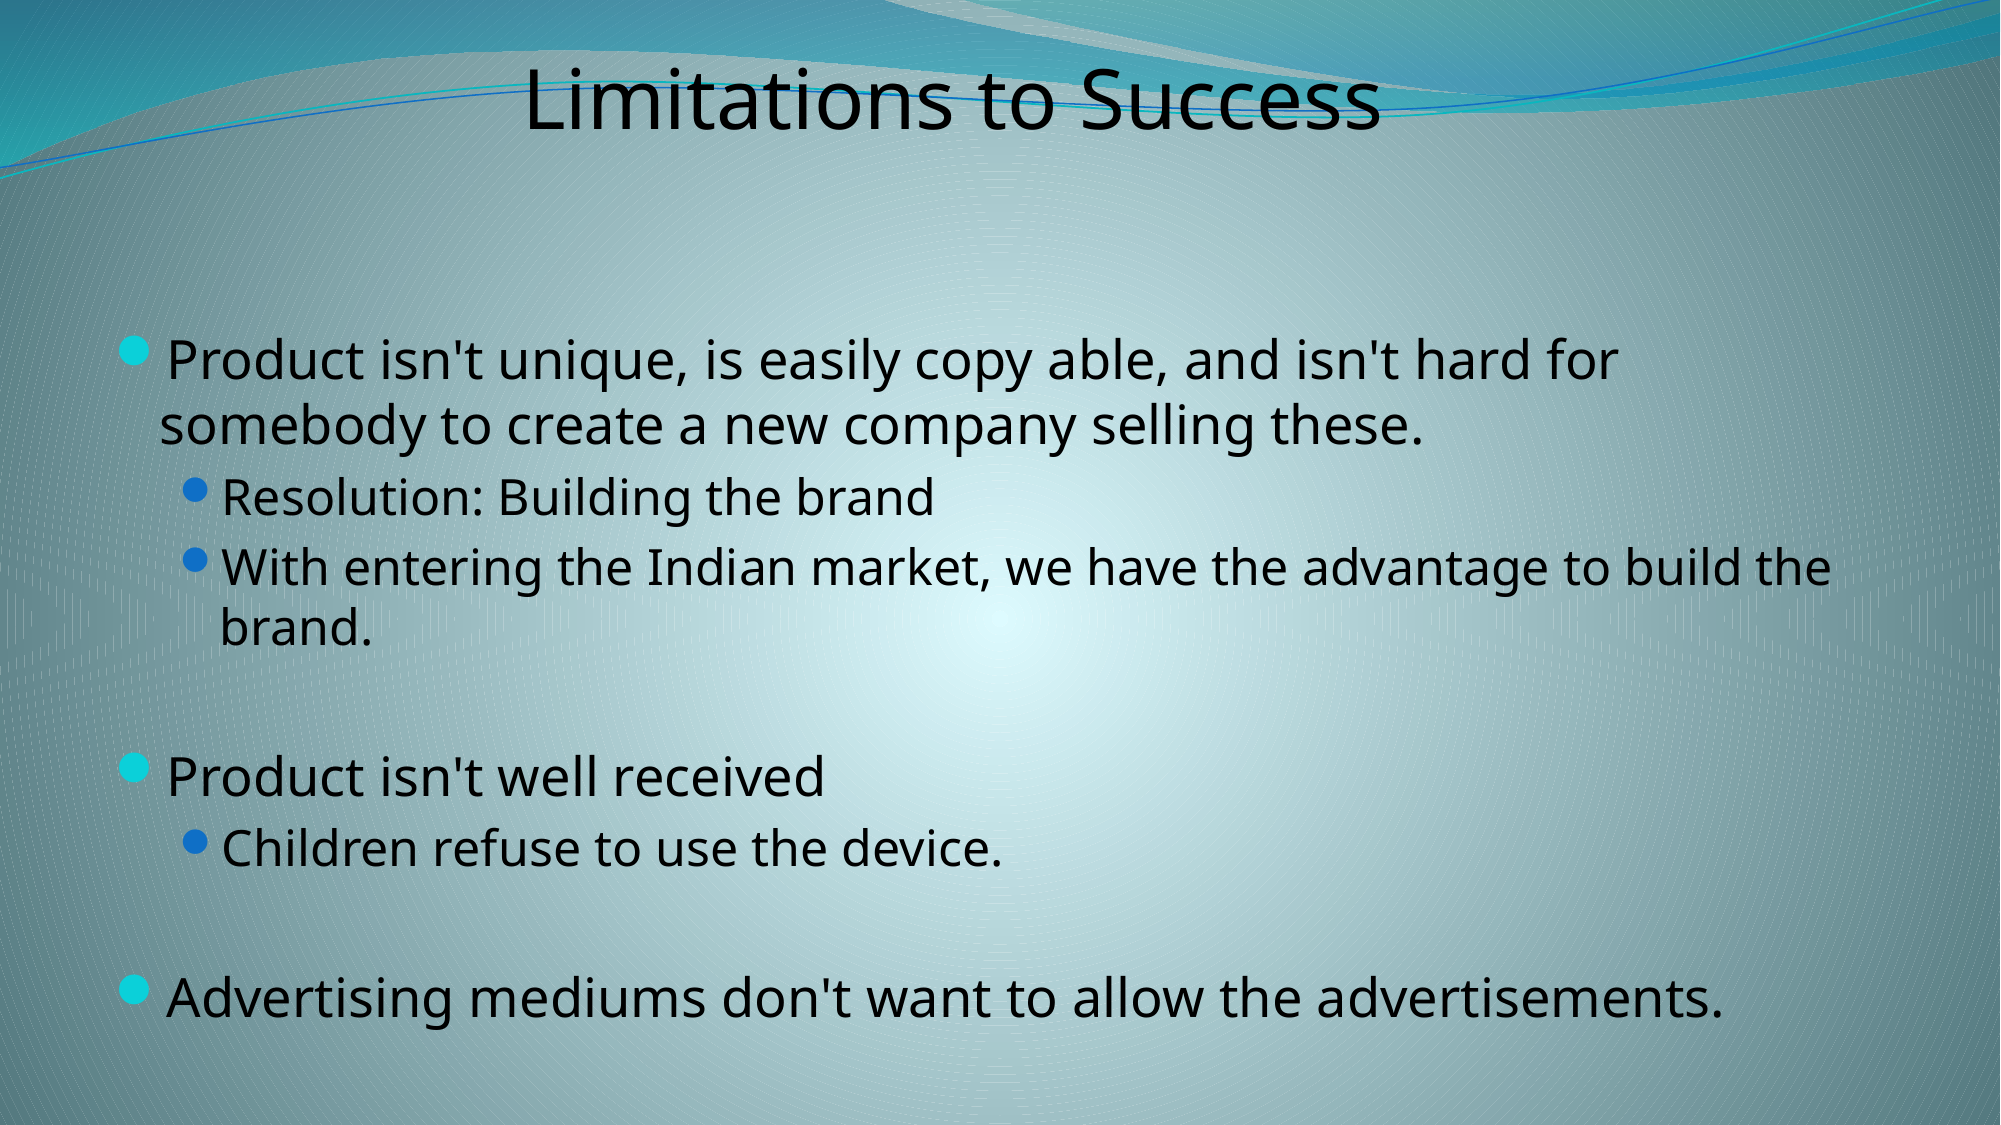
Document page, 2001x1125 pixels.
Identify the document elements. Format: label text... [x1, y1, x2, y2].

title Limitations to Success [53, 21, 1854, 147]
list Product isn't unique, is easily copy able, and isn't hard for somebody to create a new company selling these. Resolution: Building the brand With entering the Indian market, we have the advantage to build the brand. Product isn't well received Children refuse to use the device. Advertising mediums don't want to allow the advertisements. [99, 317, 1900, 1038]
